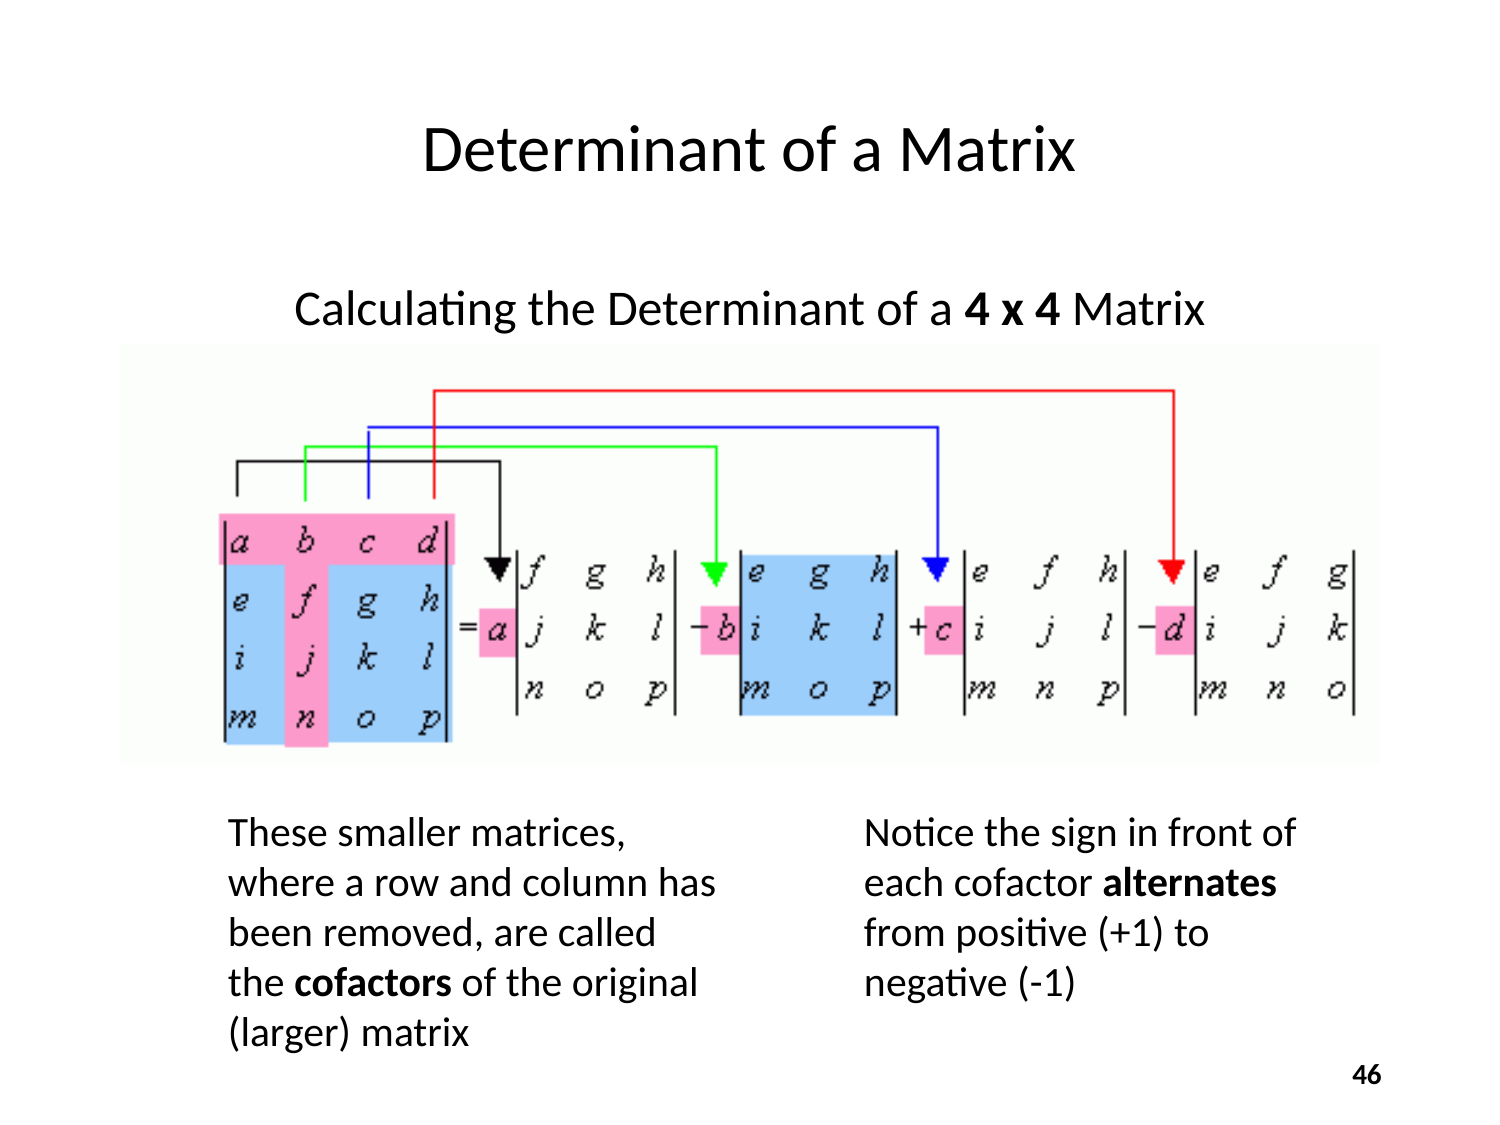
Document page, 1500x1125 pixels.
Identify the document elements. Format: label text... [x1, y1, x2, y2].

picture [120, 344, 1380, 765]
text_box Calculating the Determinant of a 4 x 4 Matrix [266, 267, 1234, 343]
text_box These smaller matrices, where a row and column has been removed, are called the cofactors of the original (larger) matrix [213, 797, 733, 1063]
text_box Notice the sign in front of each cofactor alternates from positive (+1) to negative (-1) [849, 797, 1369, 1013]
title Determinant of a Matrix [103, 59, 1397, 241]
slide_number 46 [1059, 1042, 1397, 1103]
